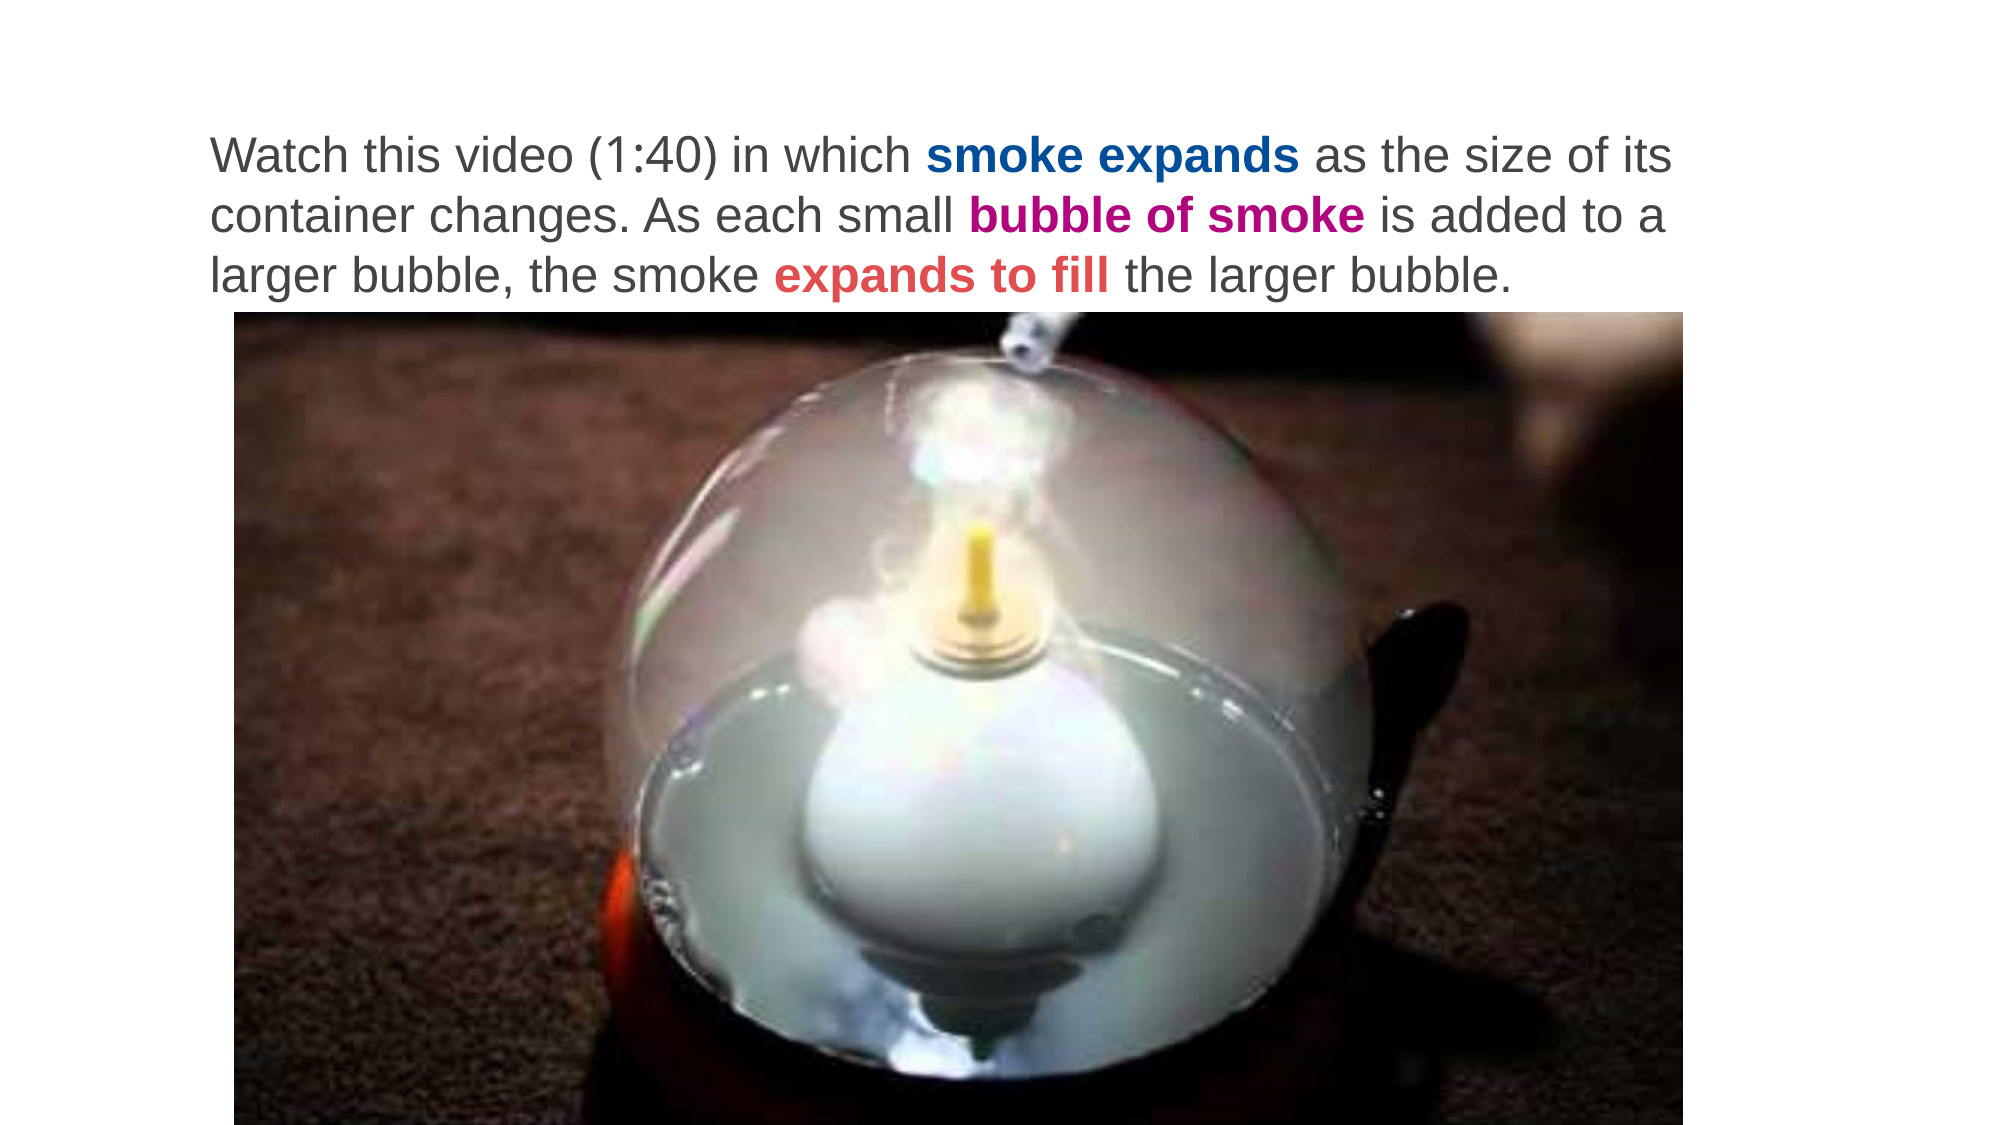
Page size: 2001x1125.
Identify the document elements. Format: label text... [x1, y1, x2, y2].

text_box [233, 311, 1684, 1125]
text_box Watch this video (1:40) in which smoke expands as the size of its container changes. As each small bubble of smoke is added to a larger bubble, the smoke expands to fill the larger bubble. [195, 115, 1804, 310]
